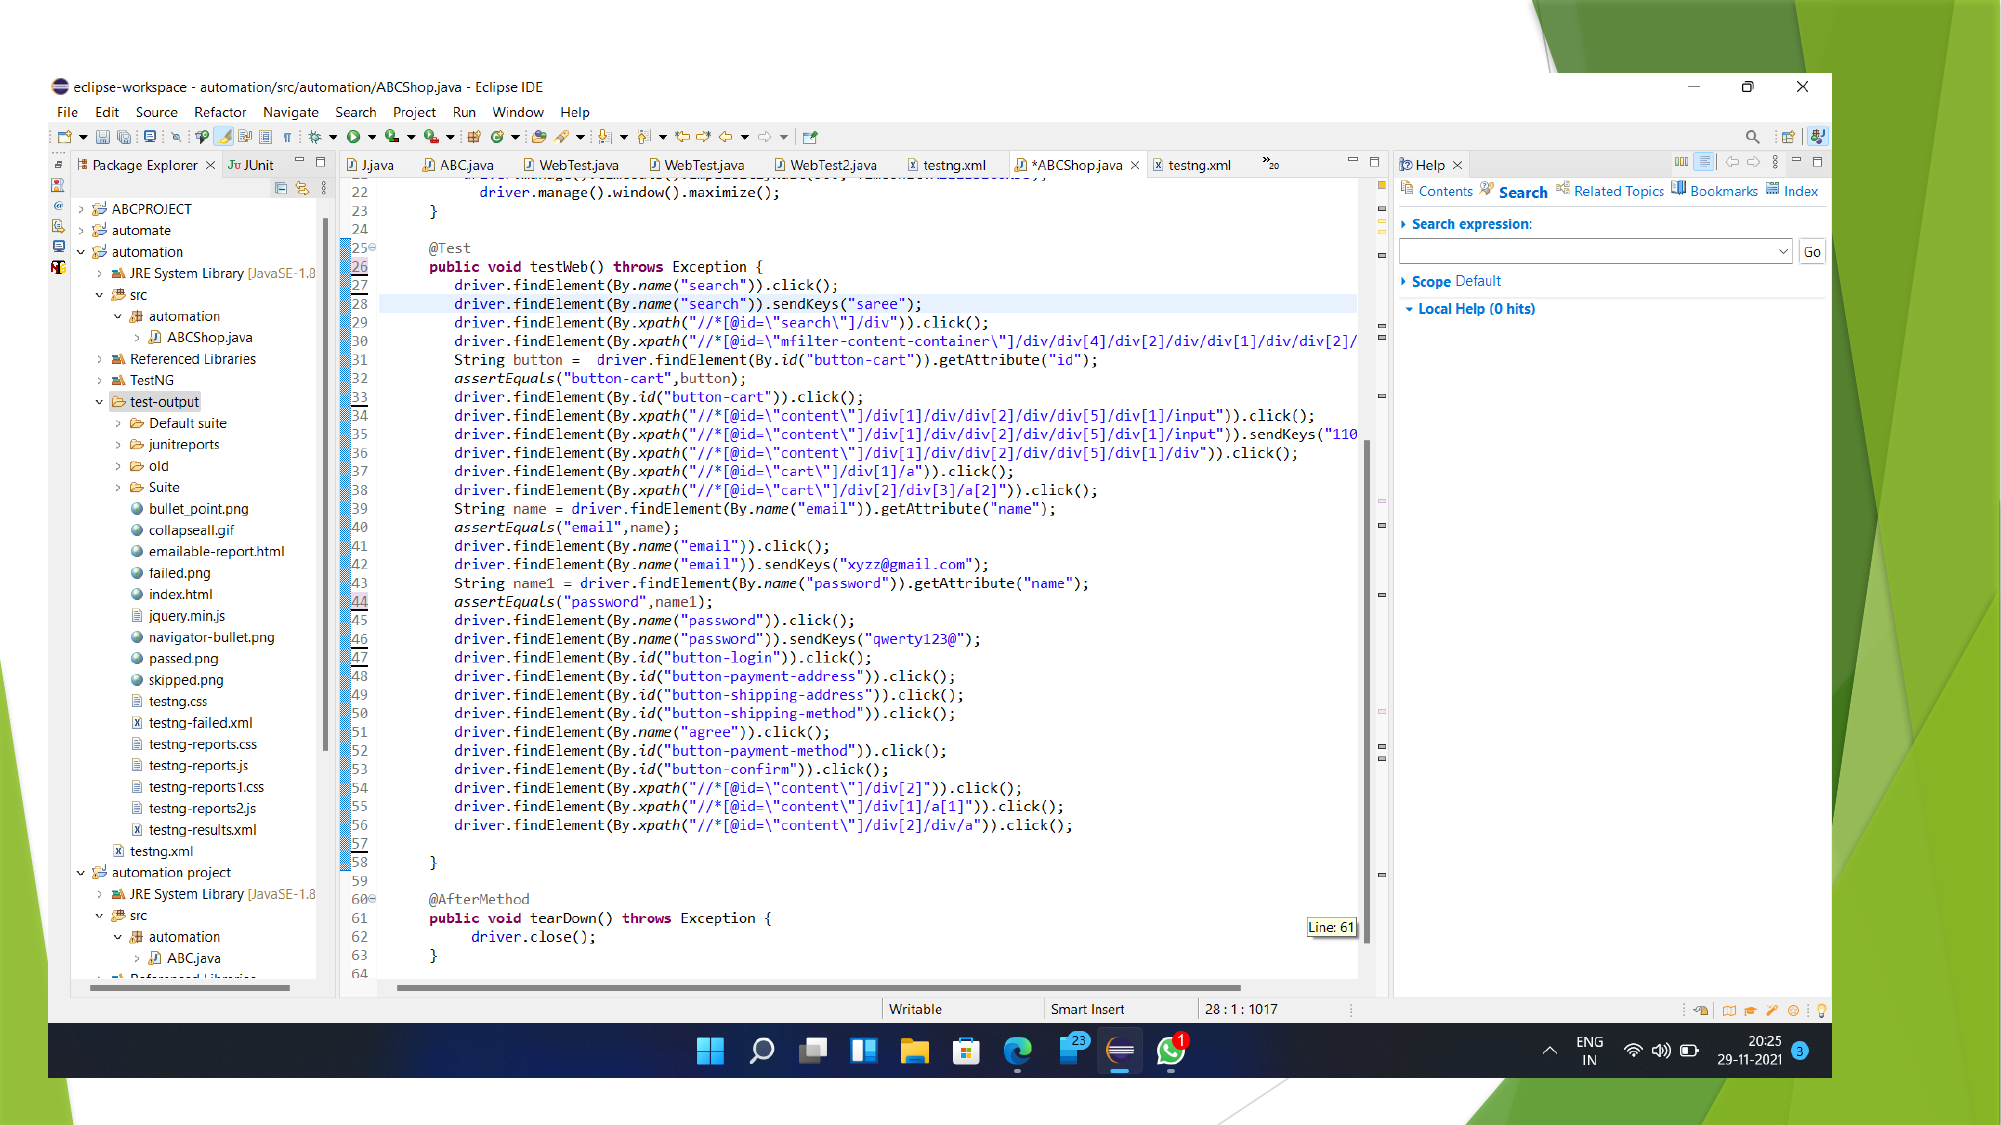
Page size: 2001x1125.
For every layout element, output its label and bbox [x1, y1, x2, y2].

table_header [42, 931, 46, 955]
list [47, 73, 1833, 1078]
